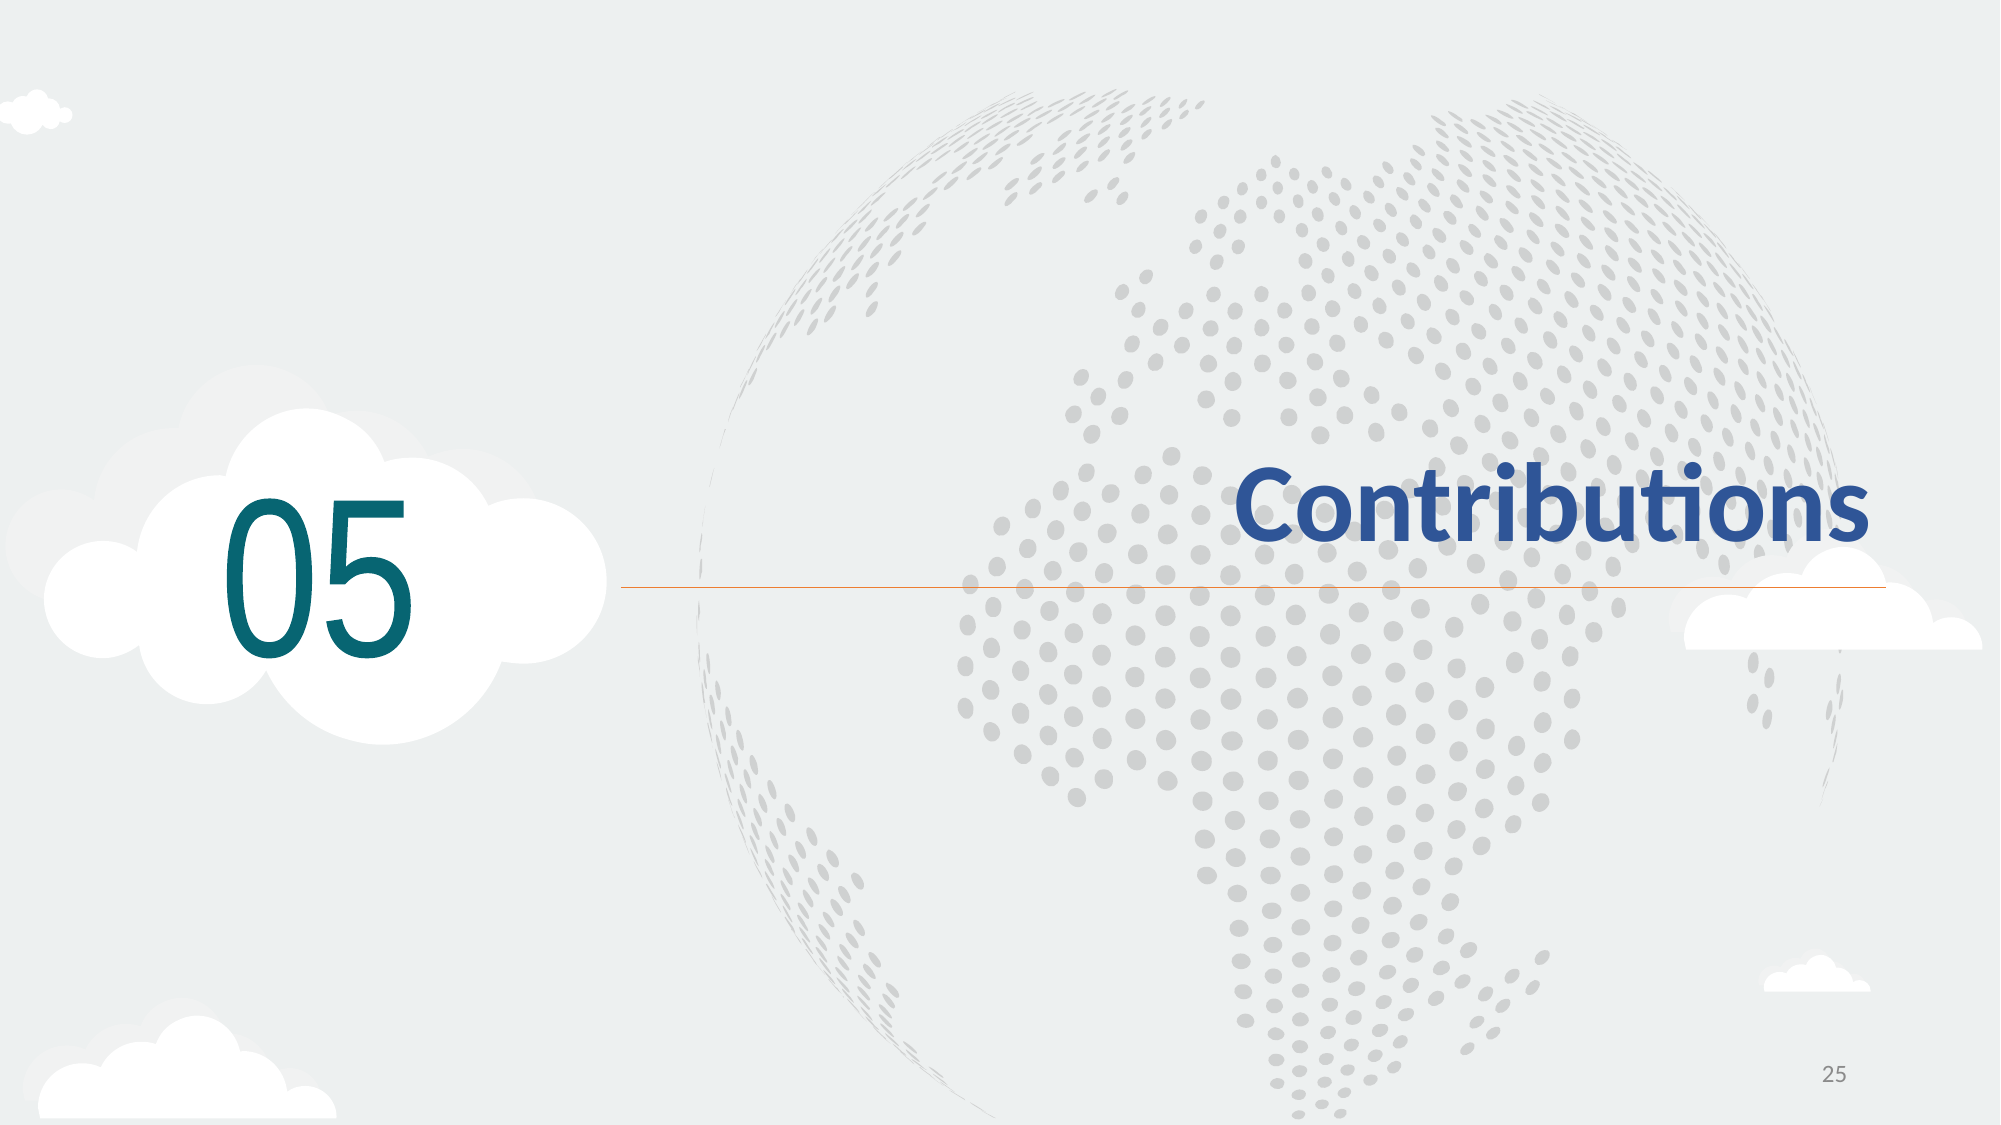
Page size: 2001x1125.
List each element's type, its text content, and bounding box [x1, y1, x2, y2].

title Contributions [580, 357, 1888, 574]
slide_number 24 [1412, 1042, 1863, 1103]
